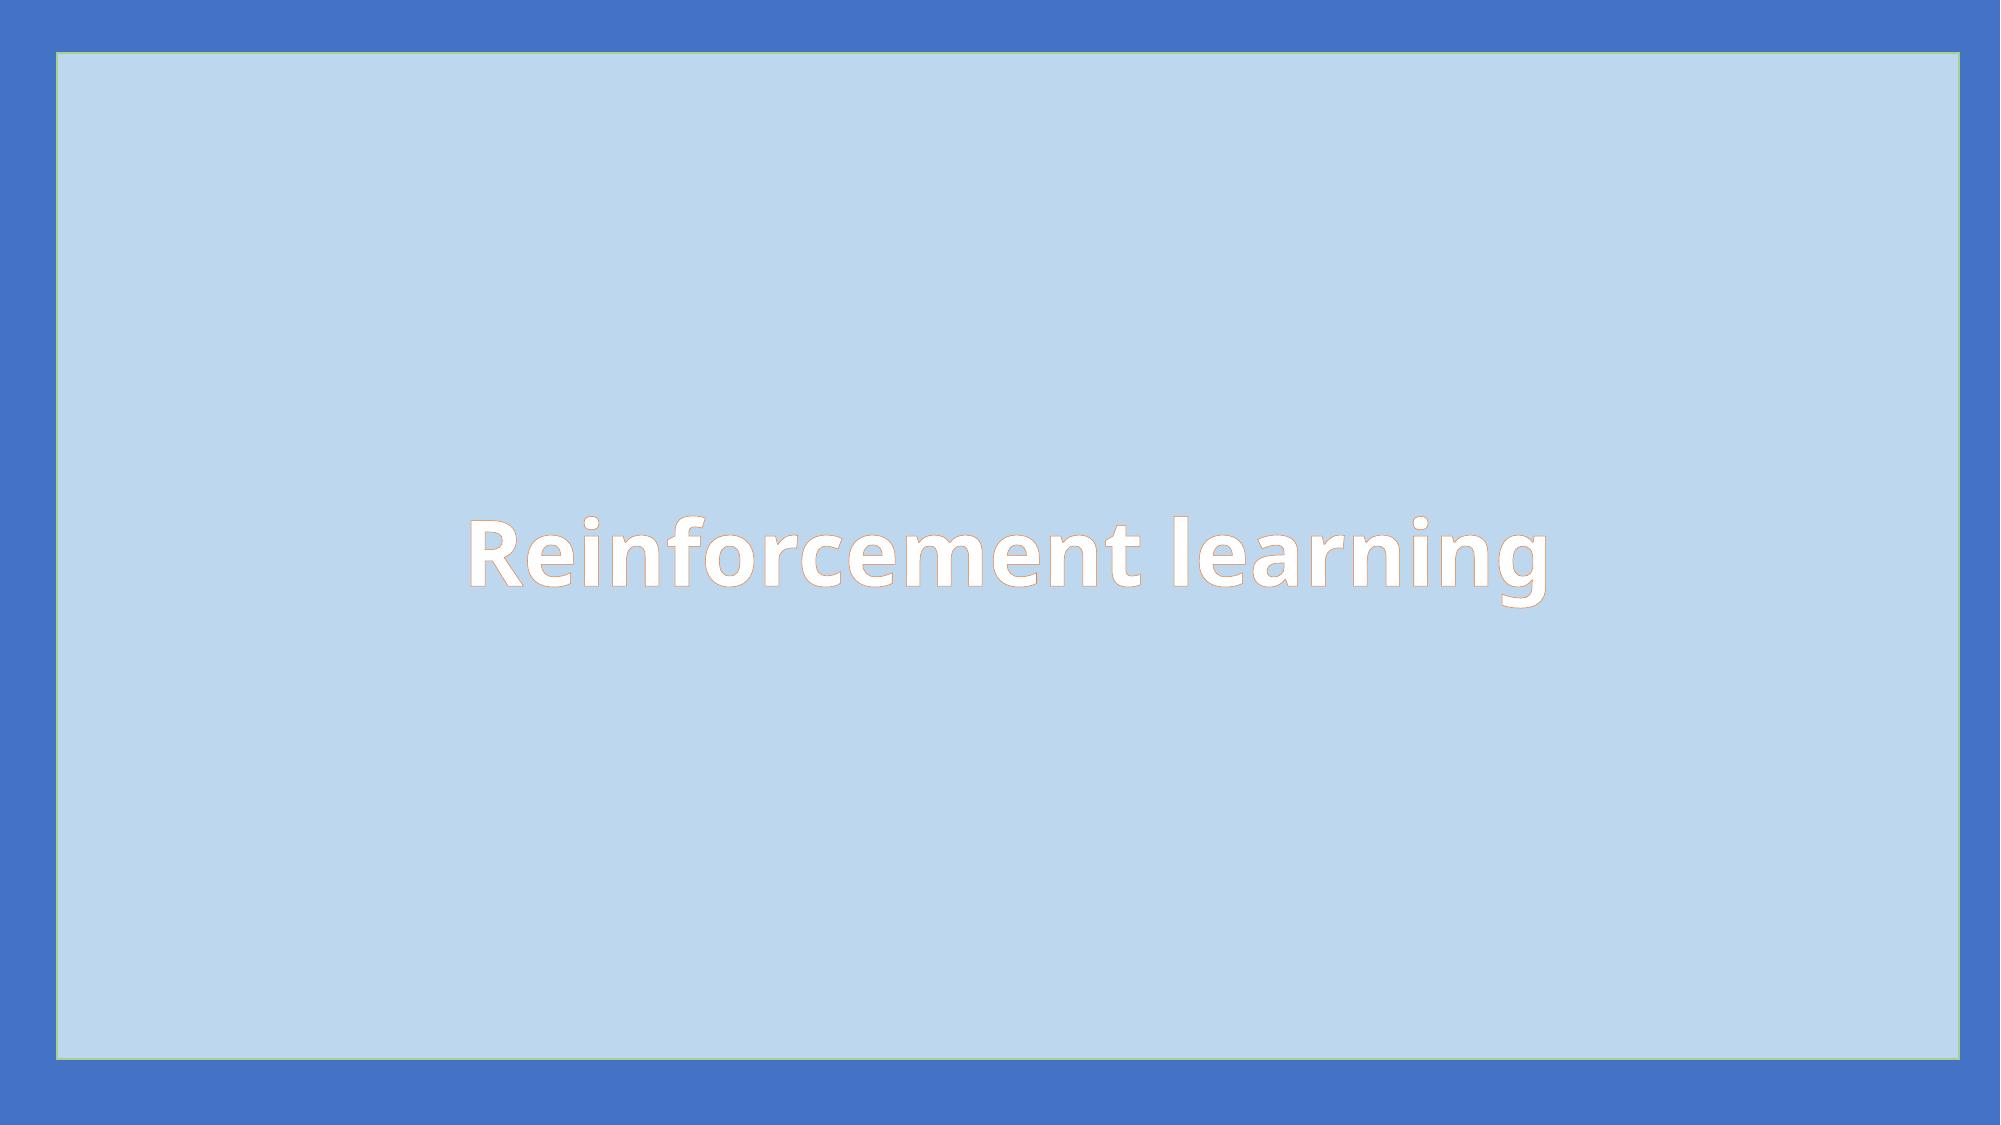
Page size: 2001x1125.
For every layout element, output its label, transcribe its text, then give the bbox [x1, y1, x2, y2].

title Reinforcement learning [56, 52, 1960, 1060]
